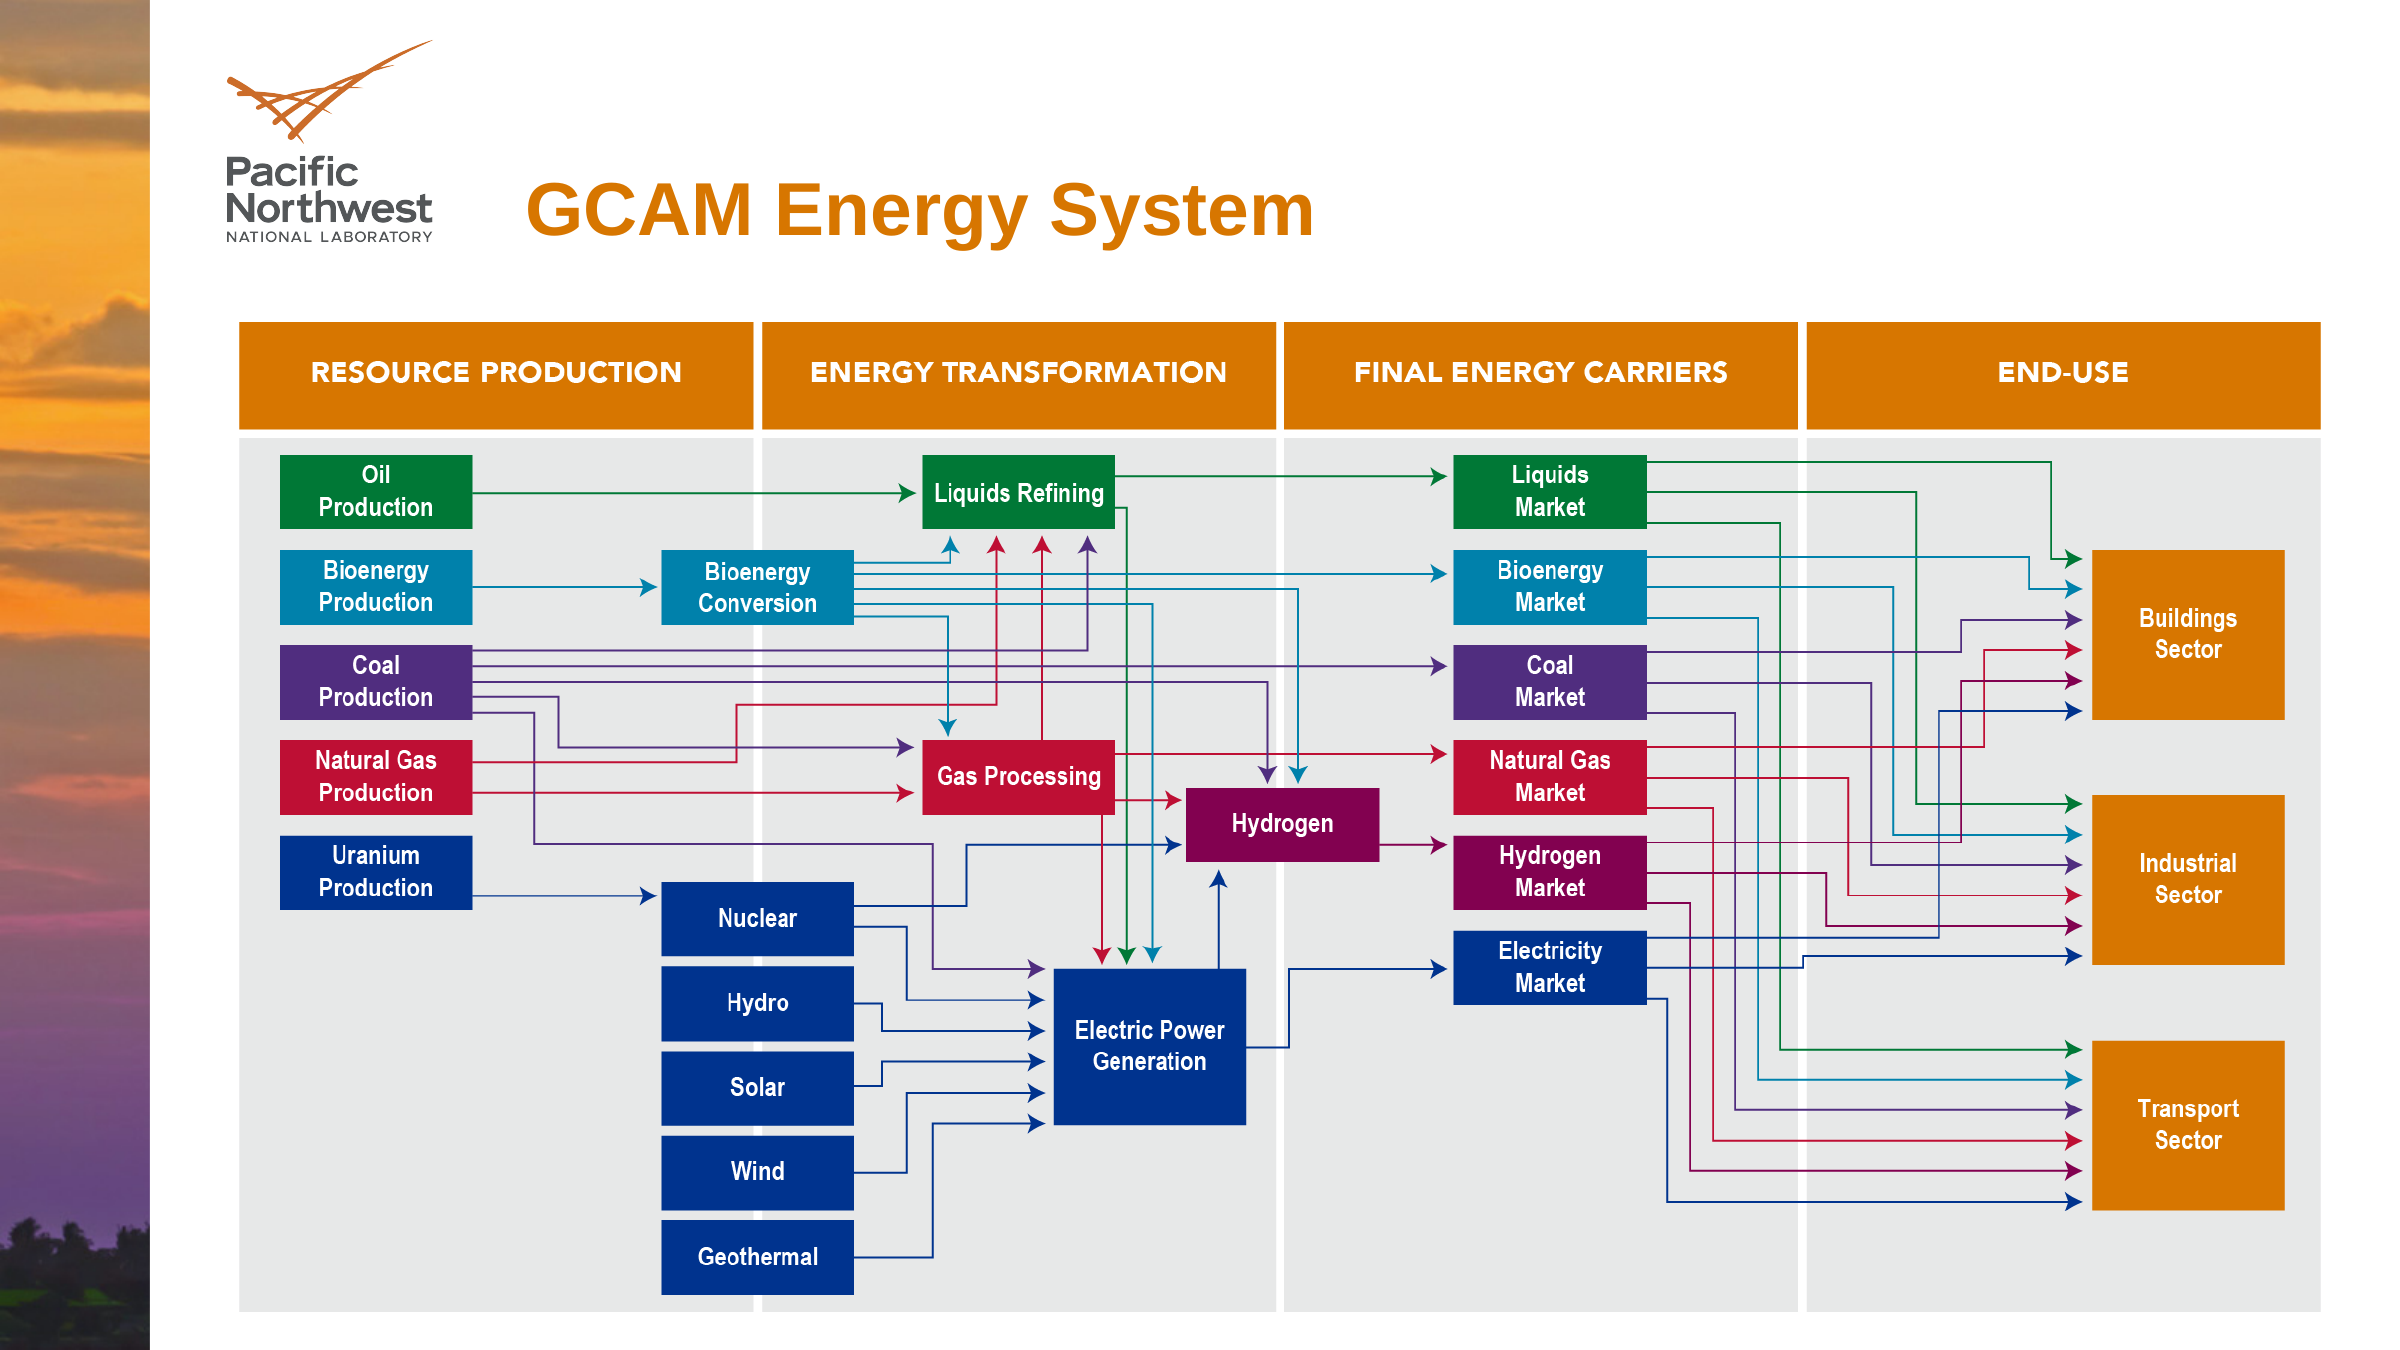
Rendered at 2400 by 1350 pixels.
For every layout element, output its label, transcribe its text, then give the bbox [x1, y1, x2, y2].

picture [225, 38, 435, 244]
picture [235, 317, 2325, 1317]
title GCAM Energy System [525, 44, 2325, 260]
picture [0, 0, 149, 1350]
